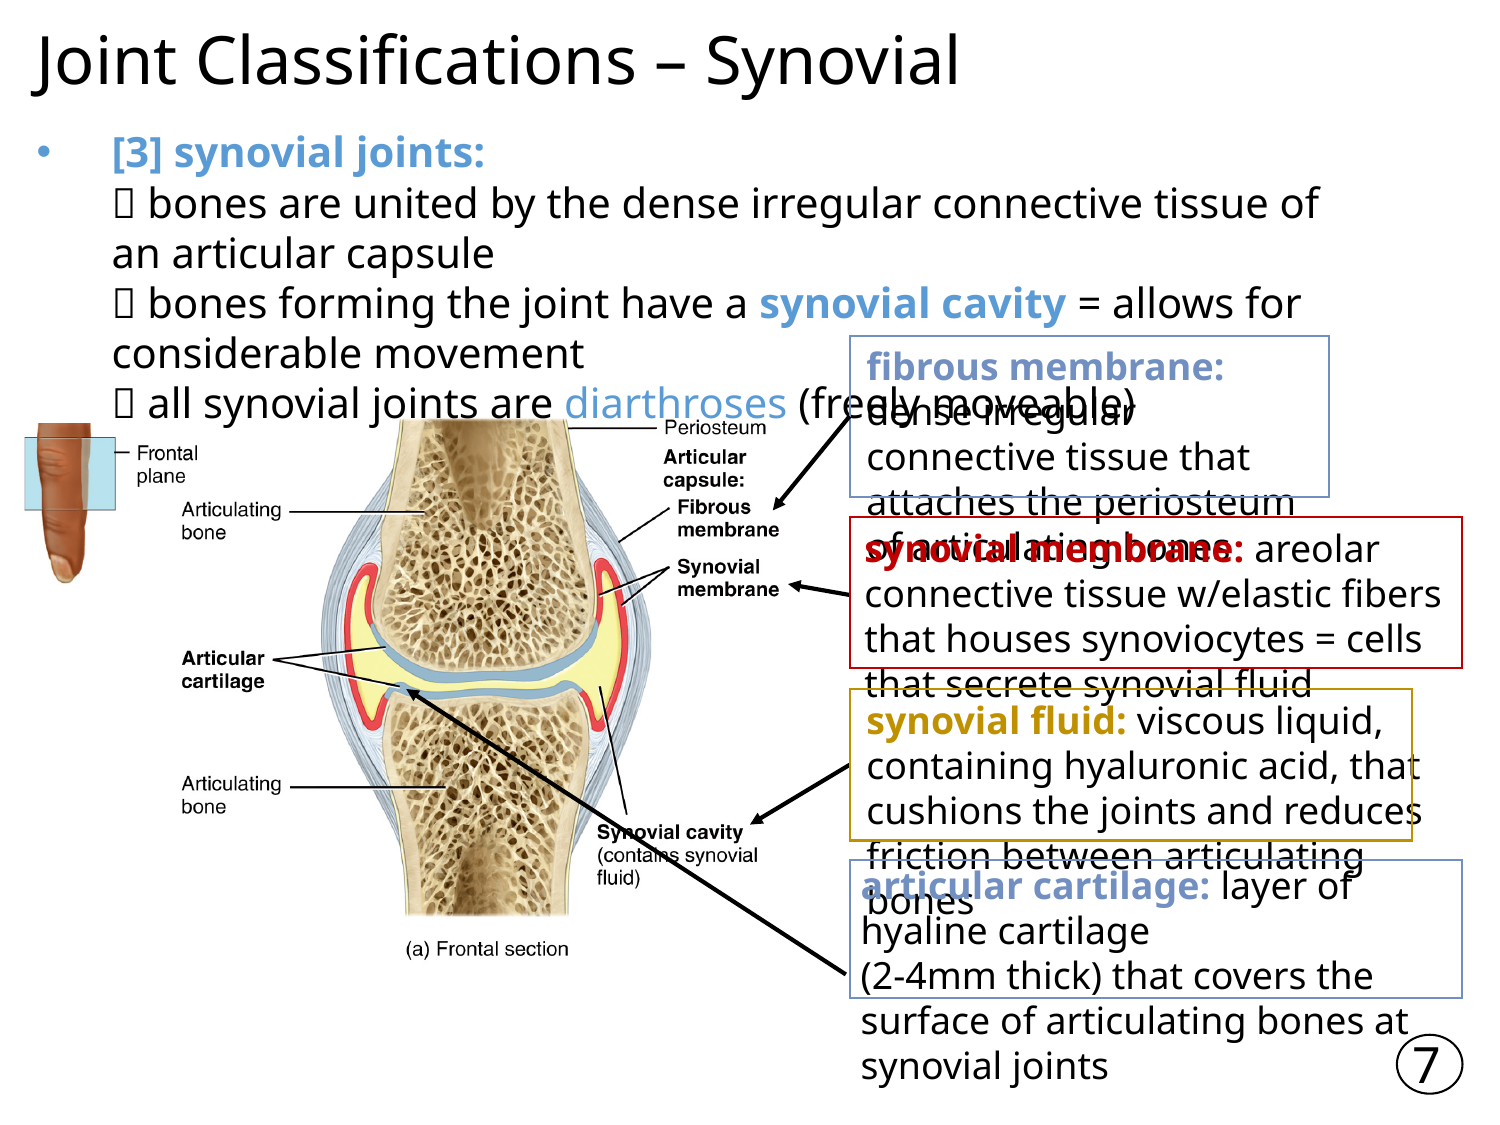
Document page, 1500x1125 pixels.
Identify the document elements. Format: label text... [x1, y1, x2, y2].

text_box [846, 764, 850, 825]
picture [21, 411, 789, 968]
text_box [849, 688, 1413, 842]
text_box [849, 859, 1463, 999]
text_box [406, 688, 846, 931]
text_box 7 [1372, 1095, 1456, 1102]
text_box [849, 335, 1330, 498]
text_box [3] synovial joints:  bones are united by the dense irregular connective tissue of an articular capsule  bones forming the joint have a synovial cavity = allows for considerable movement  all synovial joints are diarthroses (freely moveable) [21, 118, 1365, 484]
text_box Joint Classifications – Synovial [21, 10, 1074, 106]
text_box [788, 583, 850, 595]
text_box synovial fluid: viscous liquid, containing hyaluronic acid, that cushions the joints and reduces friction between articulating bones [851, 689, 1473, 930]
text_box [772, 416, 850, 511]
text_box [849, 516, 1463, 669]
text_box fibrous membrane: dense irregular connective tissue that attaches the periosteum of articulating bones [851, 498, 1320, 516]
text_box articular cartilage: layer of hyaline cartilage (2-4mm thick) that covers the surface of articulating bones at synovial joints [845, 854, 1467, 1095]
text_box synovial membrane: areolar connective tissue w/elastic fibers that houses synoviocytes = cells that secrete synovial fluid [849, 517, 1471, 689]
